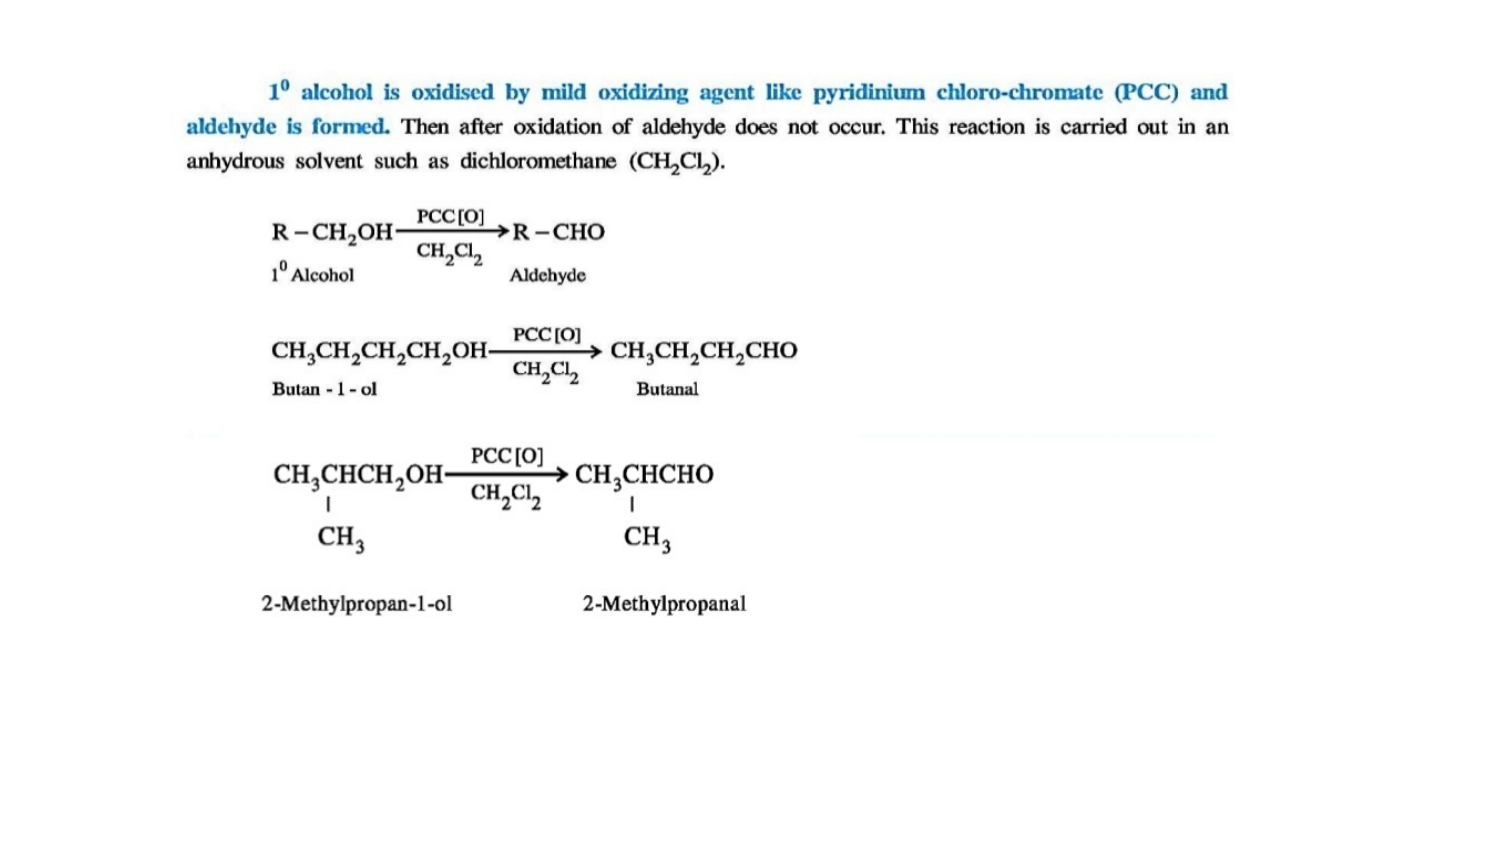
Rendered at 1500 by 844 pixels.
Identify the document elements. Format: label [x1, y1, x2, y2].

picture [135, 54, 1271, 754]
